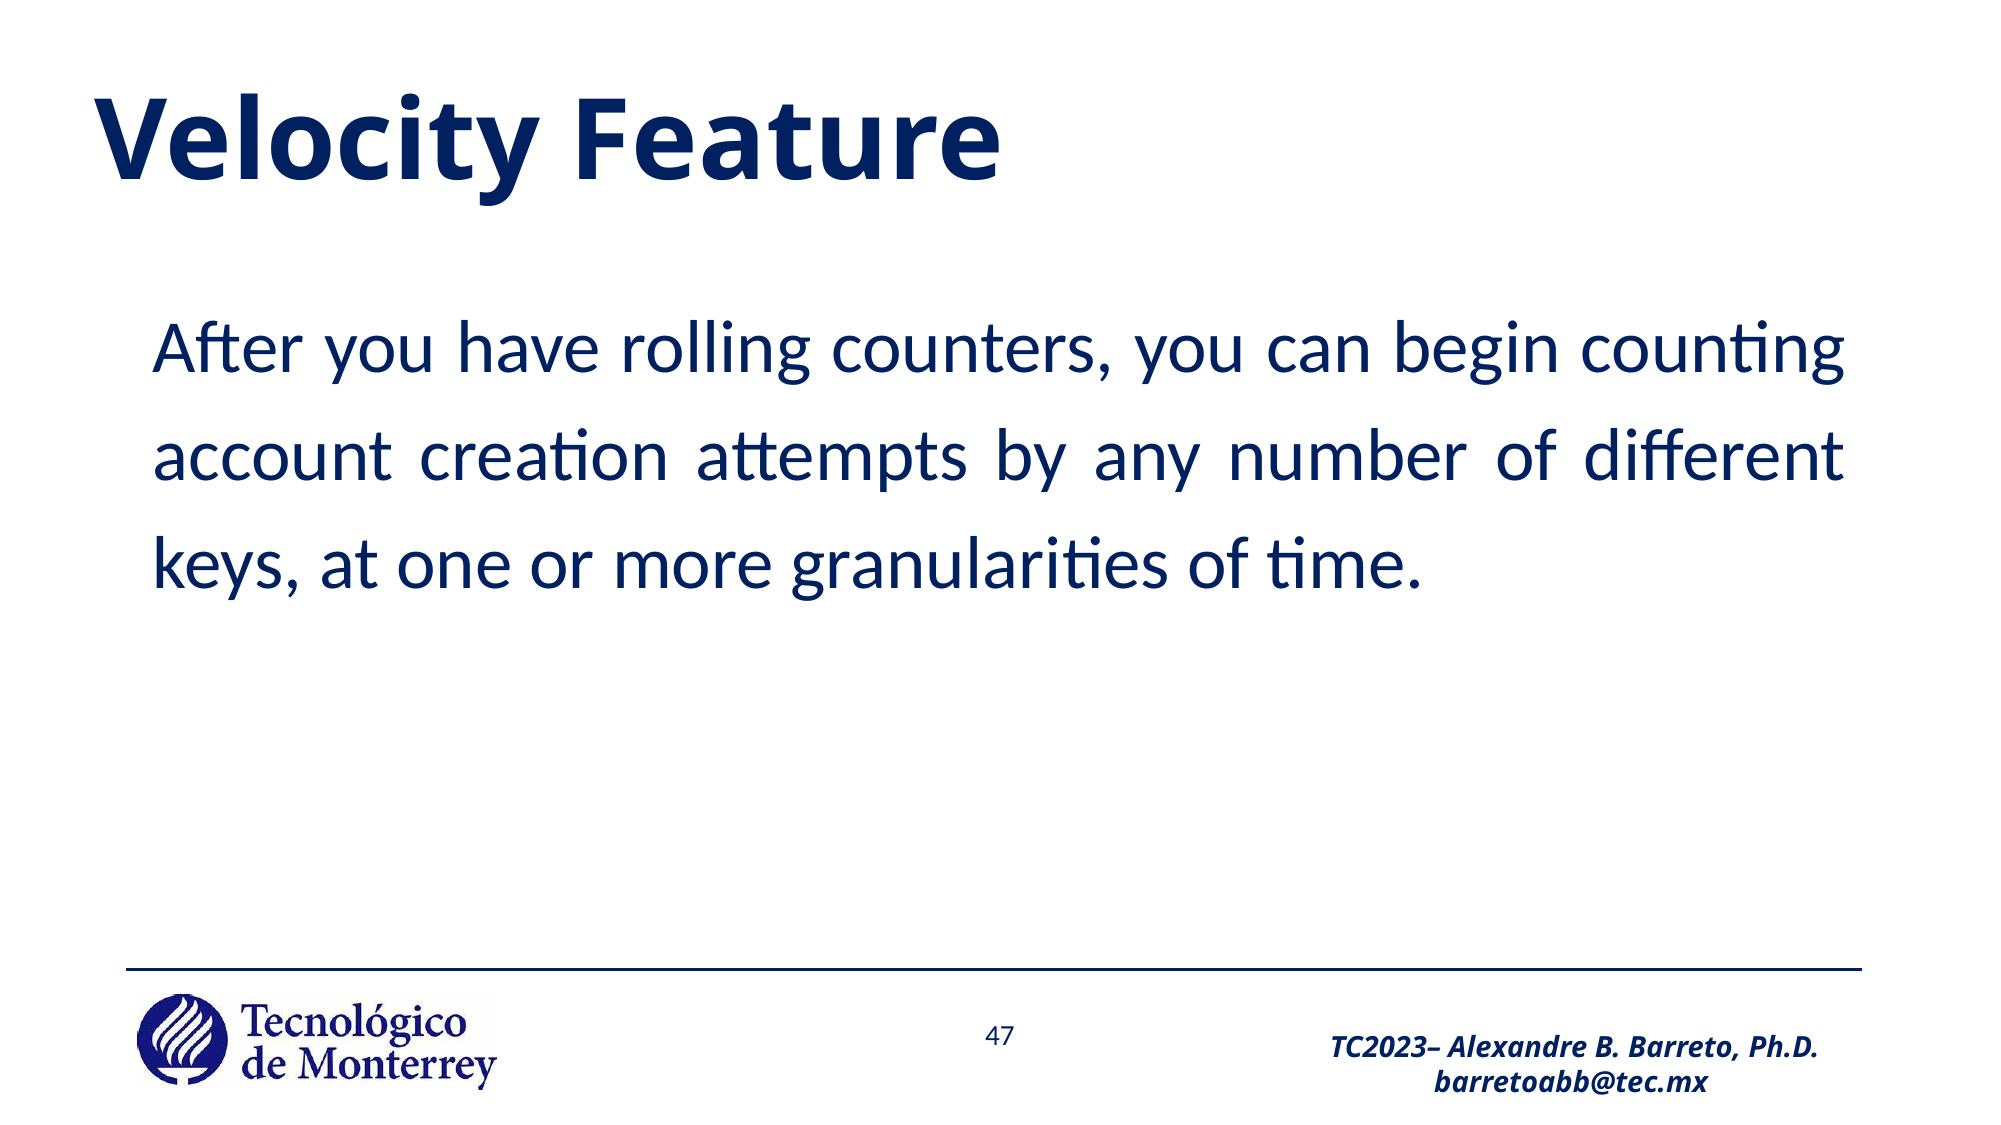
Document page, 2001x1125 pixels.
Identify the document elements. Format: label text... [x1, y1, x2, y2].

picture [137, 994, 497, 1090]
title Velocity Feature [79, 61, 1805, 226]
list After you have rolling counters, you can begin counting account creation attempts by any number of different keys, at one or more granularities of time. [137, 272, 1863, 743]
